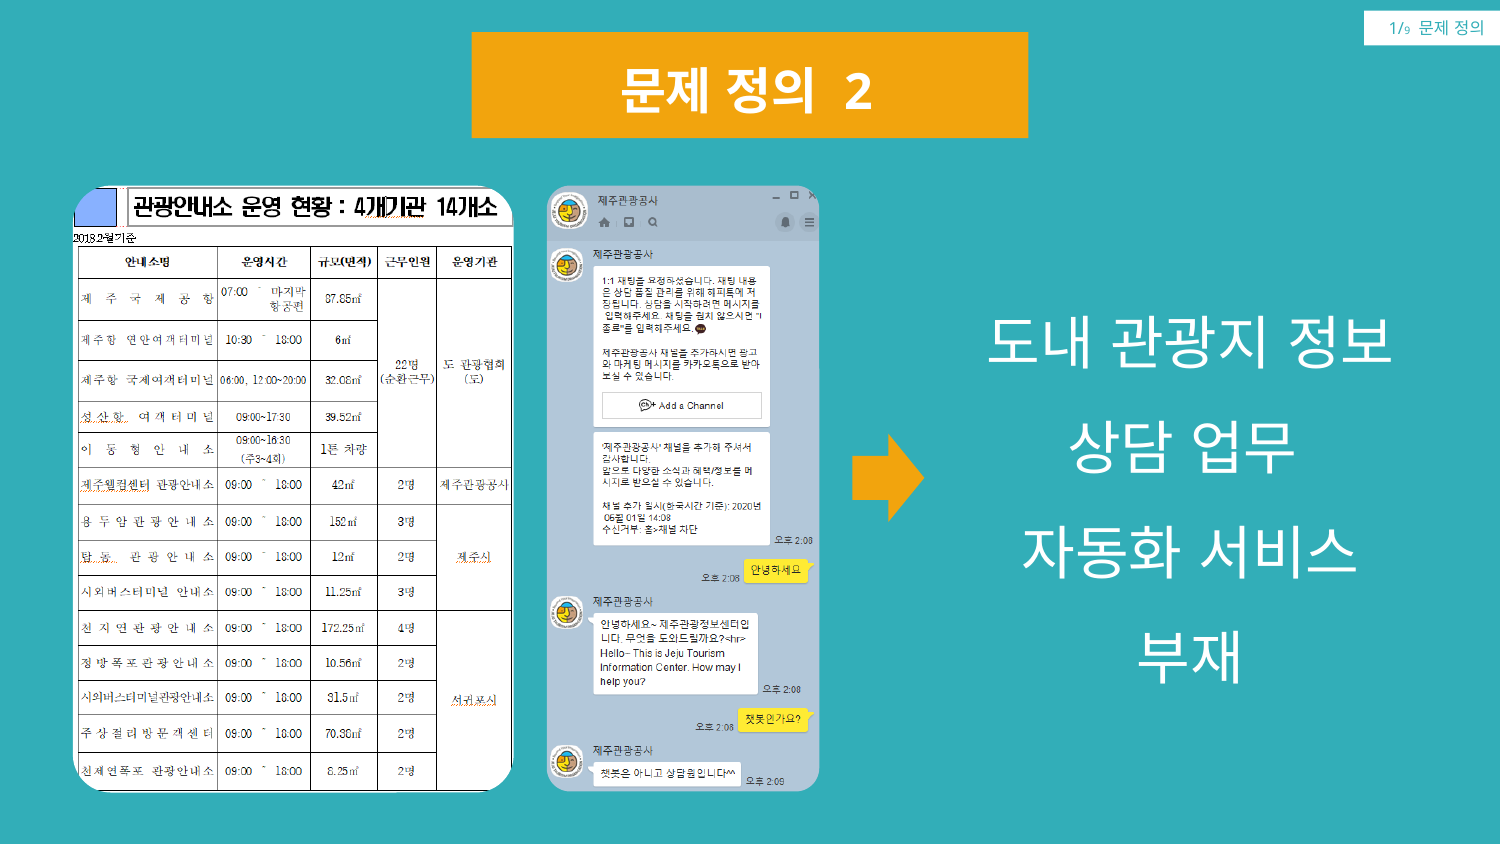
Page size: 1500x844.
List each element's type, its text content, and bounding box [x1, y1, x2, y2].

picture [72, 185, 514, 793]
picture [546, 185, 820, 792]
text_box [850, 431, 926, 524]
text_box 도내 관광지 정보 상담 업무 자동화 서비스 부재 [957, 264, 1424, 699]
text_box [471, 31, 1029, 139]
text_box 1/9 문제 정의 [1364, 10, 1500, 46]
